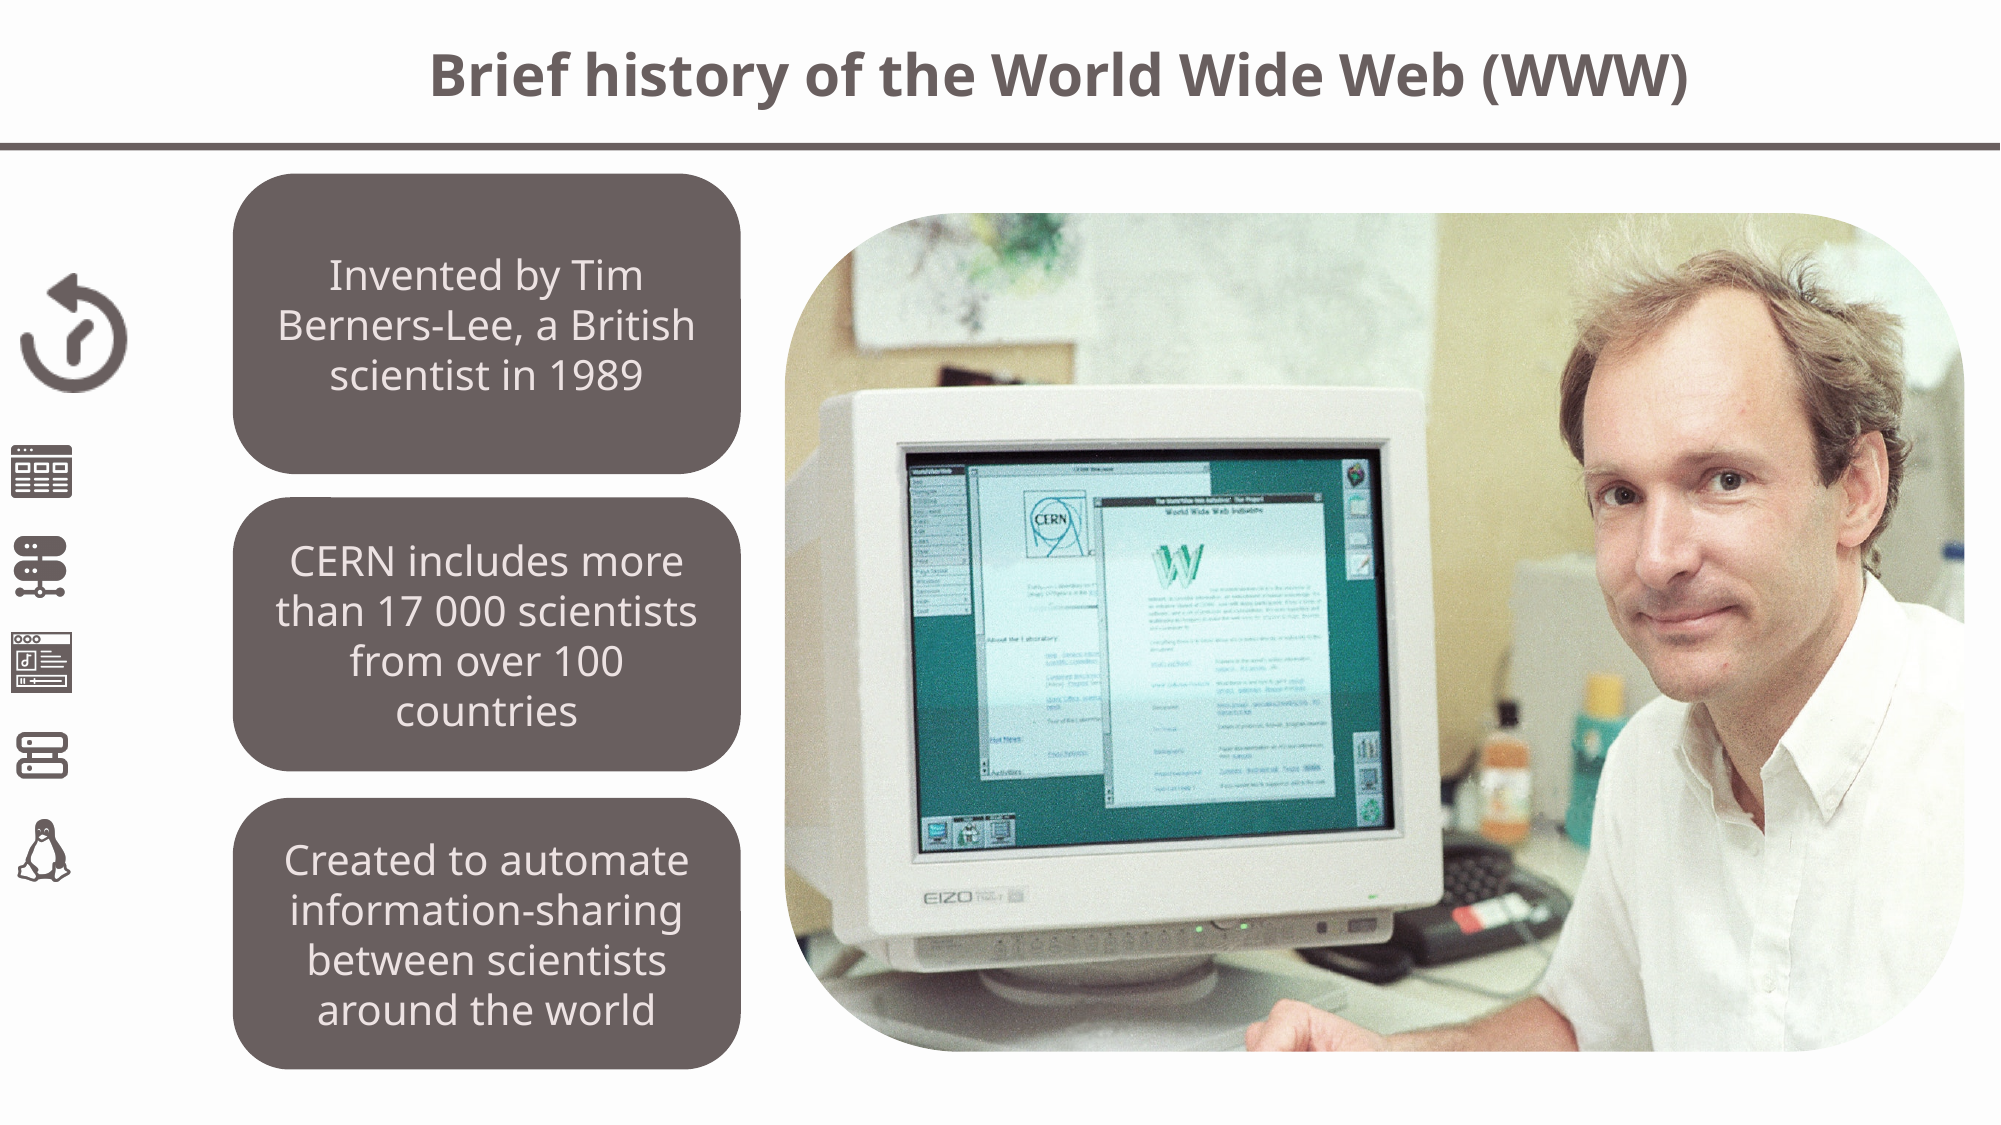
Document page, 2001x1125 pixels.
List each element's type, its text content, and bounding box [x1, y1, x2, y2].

text_box Invented by Tim Berners-Lee, a British scientist in 1989 [231, 172, 742, 476]
picture [9, 536, 71, 598]
text_box Brief history of the World Wide Web (WWW) [368, 30, 1750, 116]
picture [11, 632, 72, 693]
picture [11, 723, 73, 786]
picture [11, 441, 72, 502]
picture [14, 273, 134, 393]
text_box [0, 142, 2000, 151]
text_box CERN includes more than 17 000 scientists from over 100 countries [231, 496, 742, 773]
picture [13, 819, 75, 882]
text_box Created to automate information-sharing between scientists around the world [231, 796, 742, 1071]
text_box [783, 212, 1966, 1053]
